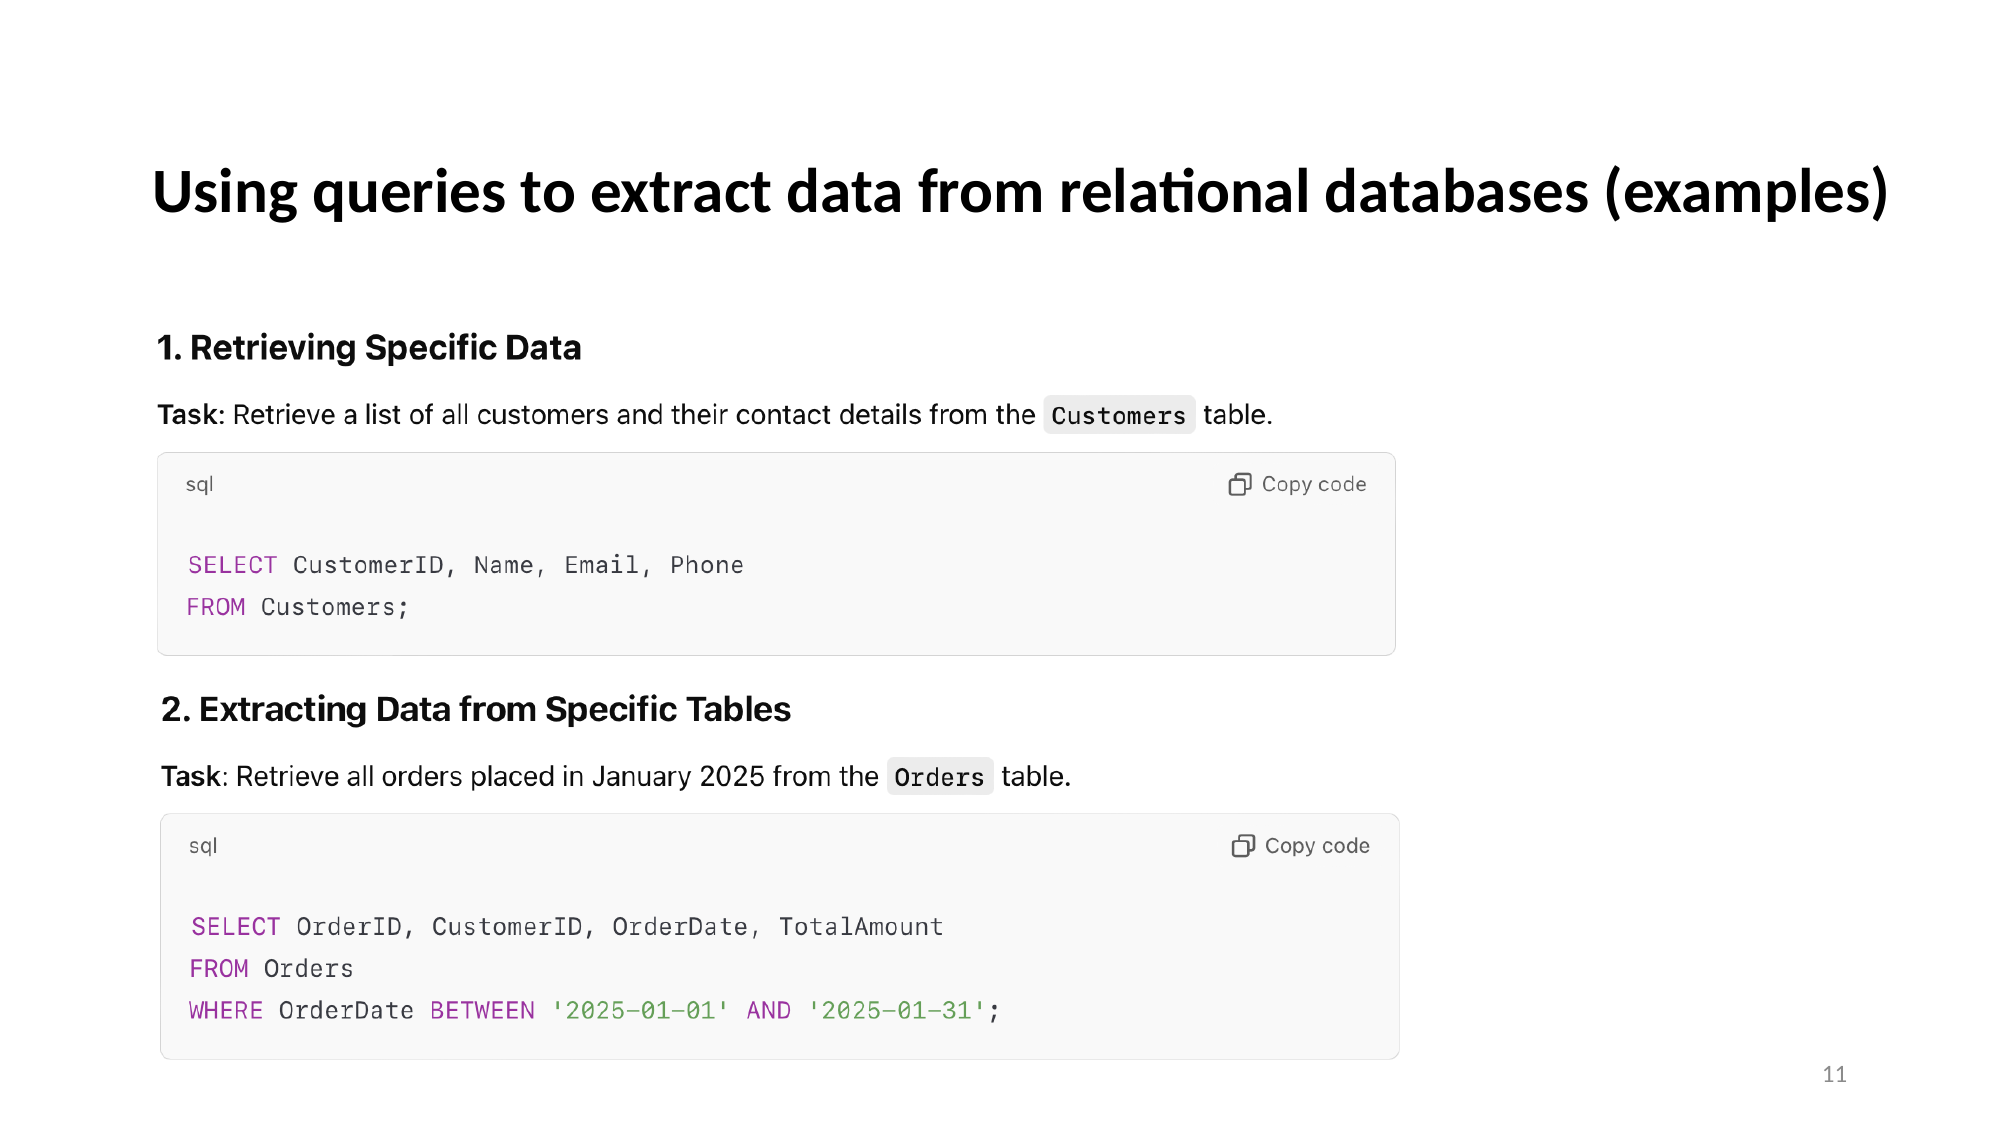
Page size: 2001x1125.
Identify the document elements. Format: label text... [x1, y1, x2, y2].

slide_number 11 [1412, 1042, 1863, 1103]
picture [137, 312, 1413, 680]
title Using queries to extract data from relational databases (examples) [137, 59, 1987, 278]
picture [137, 684, 1413, 1073]
